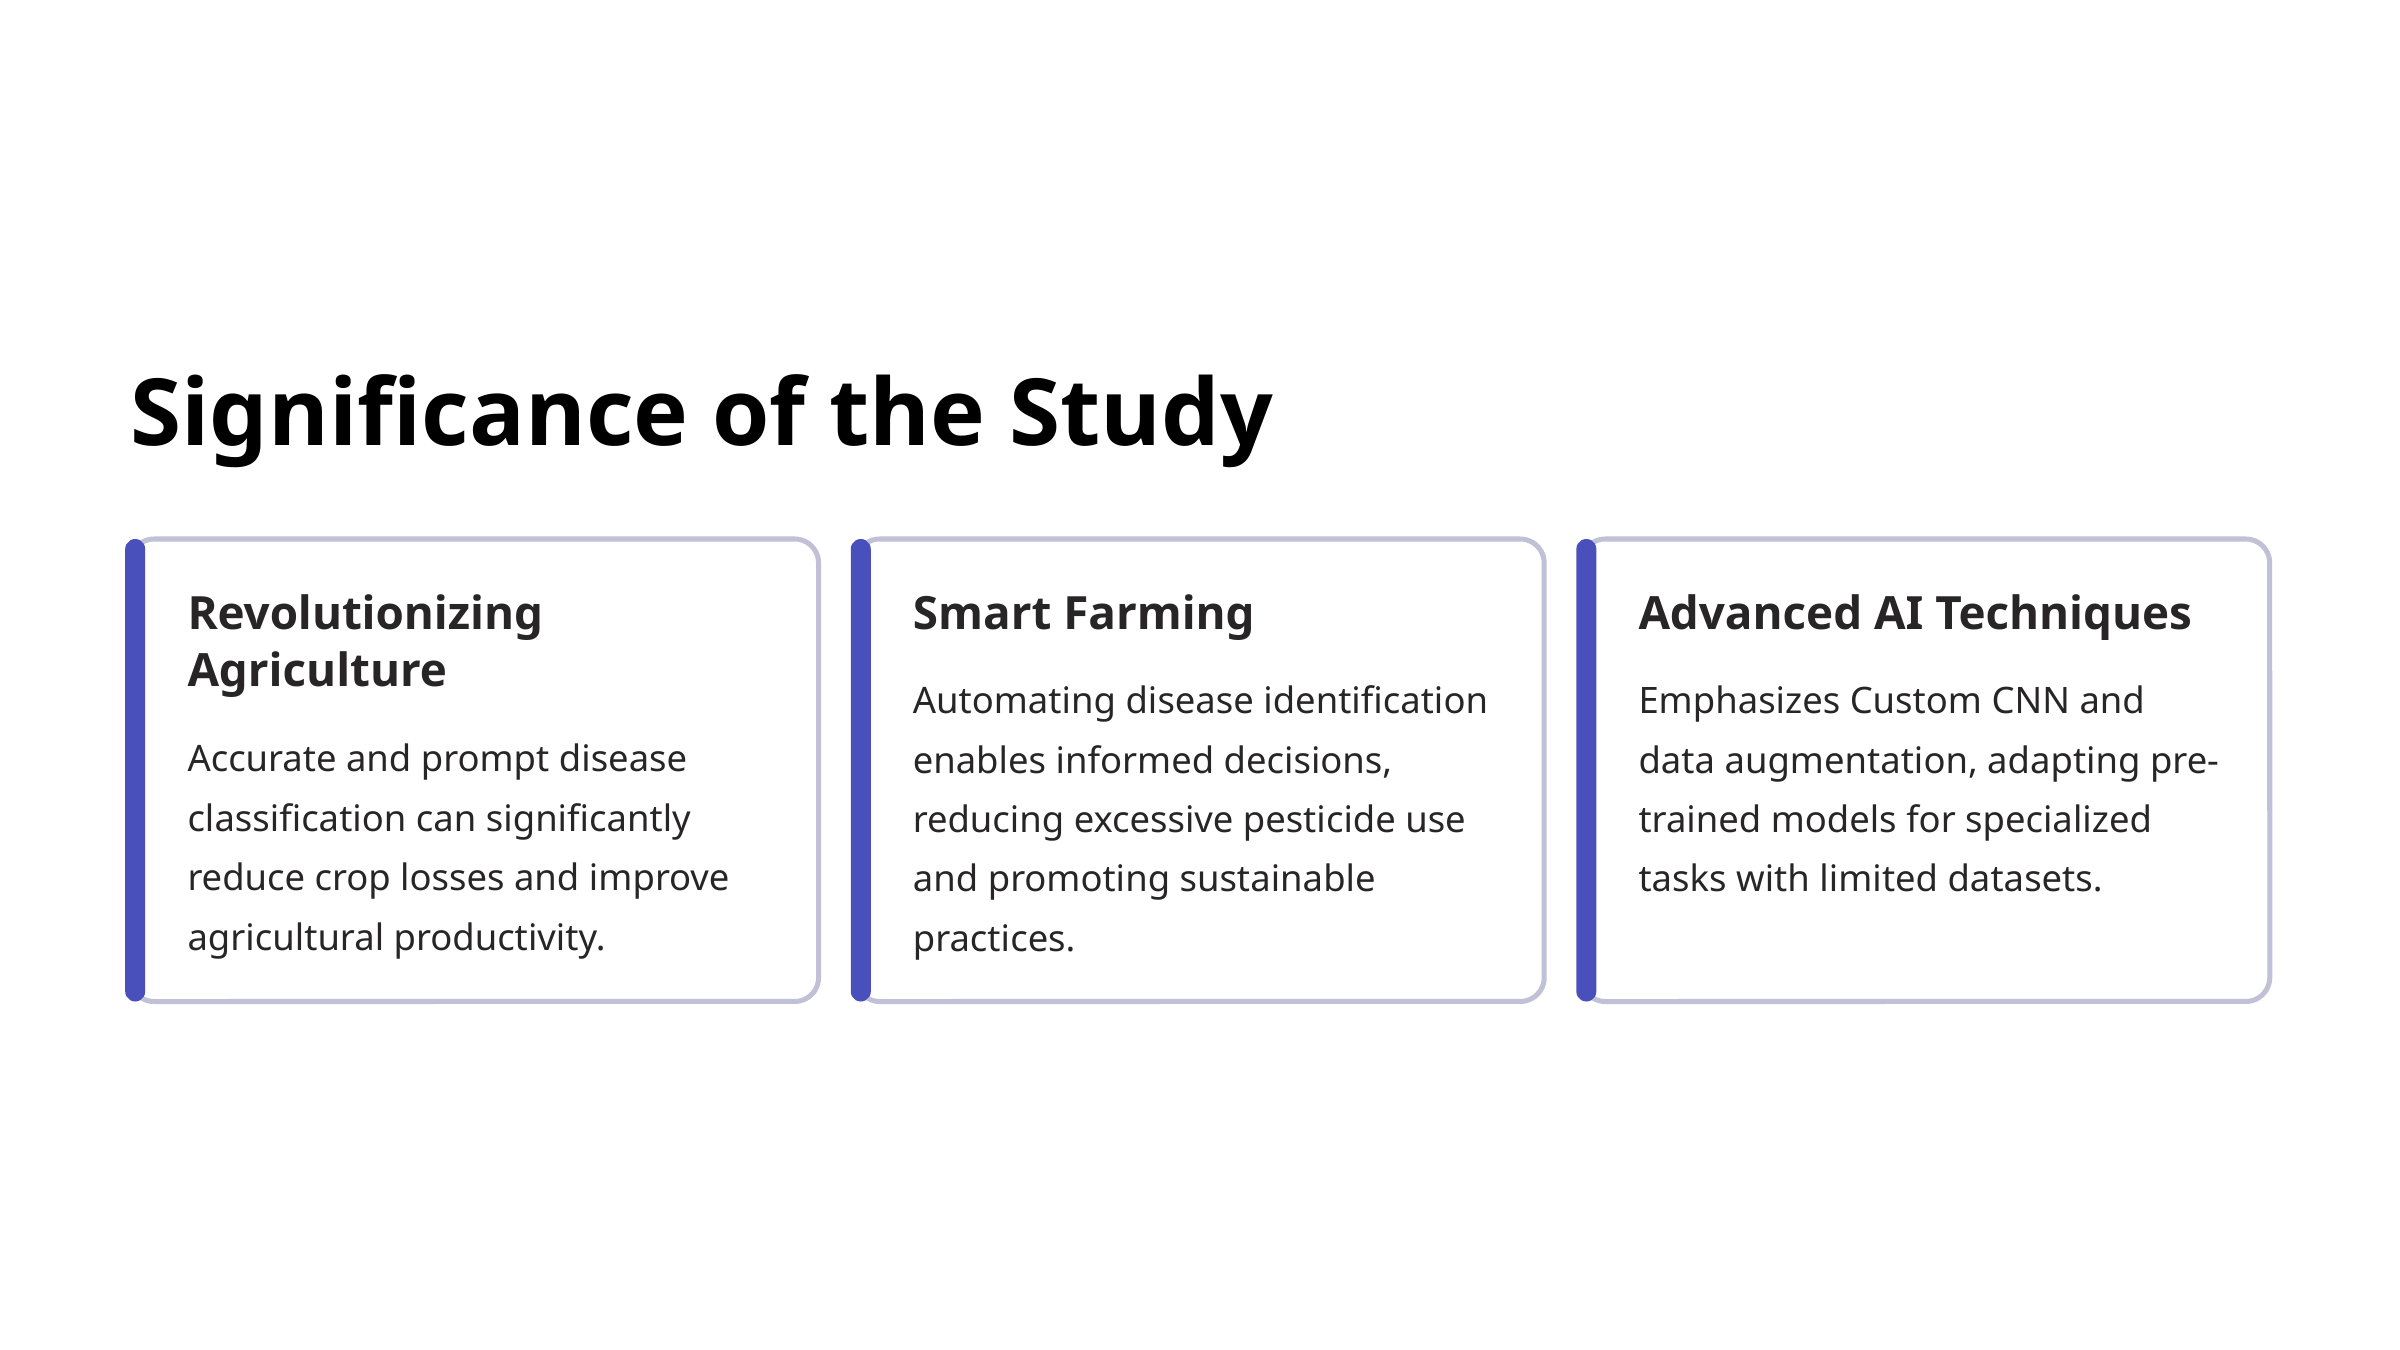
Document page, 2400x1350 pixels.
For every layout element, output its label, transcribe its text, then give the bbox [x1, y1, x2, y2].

text_box [1594, 538, 2270, 1002]
text_box [850, 538, 871, 1002]
text_box [868, 538, 1545, 1002]
text_box [125, 538, 146, 1002]
text_box Significance of the Study [130, 348, 1275, 465]
text_box Emphasizes Custom CNN and data augmentation, adapting pre-trained models for specialized tasks with limited datasets. [1638, 661, 2228, 900]
text_box Accurate and prompt disease classification can significantly reduce crop losses and improve agricultural productivity. [187, 719, 777, 958]
text_box Revolutionizing Agriculture [187, 581, 777, 698]
text_box [142, 538, 819, 1002]
text_box [1576, 538, 1597, 1002]
text_box Automating disease identification enables informed decisions, reducing excessive pesticide use and promoting sustainable practices. [912, 661, 1502, 960]
text_box Smart Farming [912, 581, 1378, 640]
text_box Advanced AI Techniques [1638, 581, 2205, 640]
